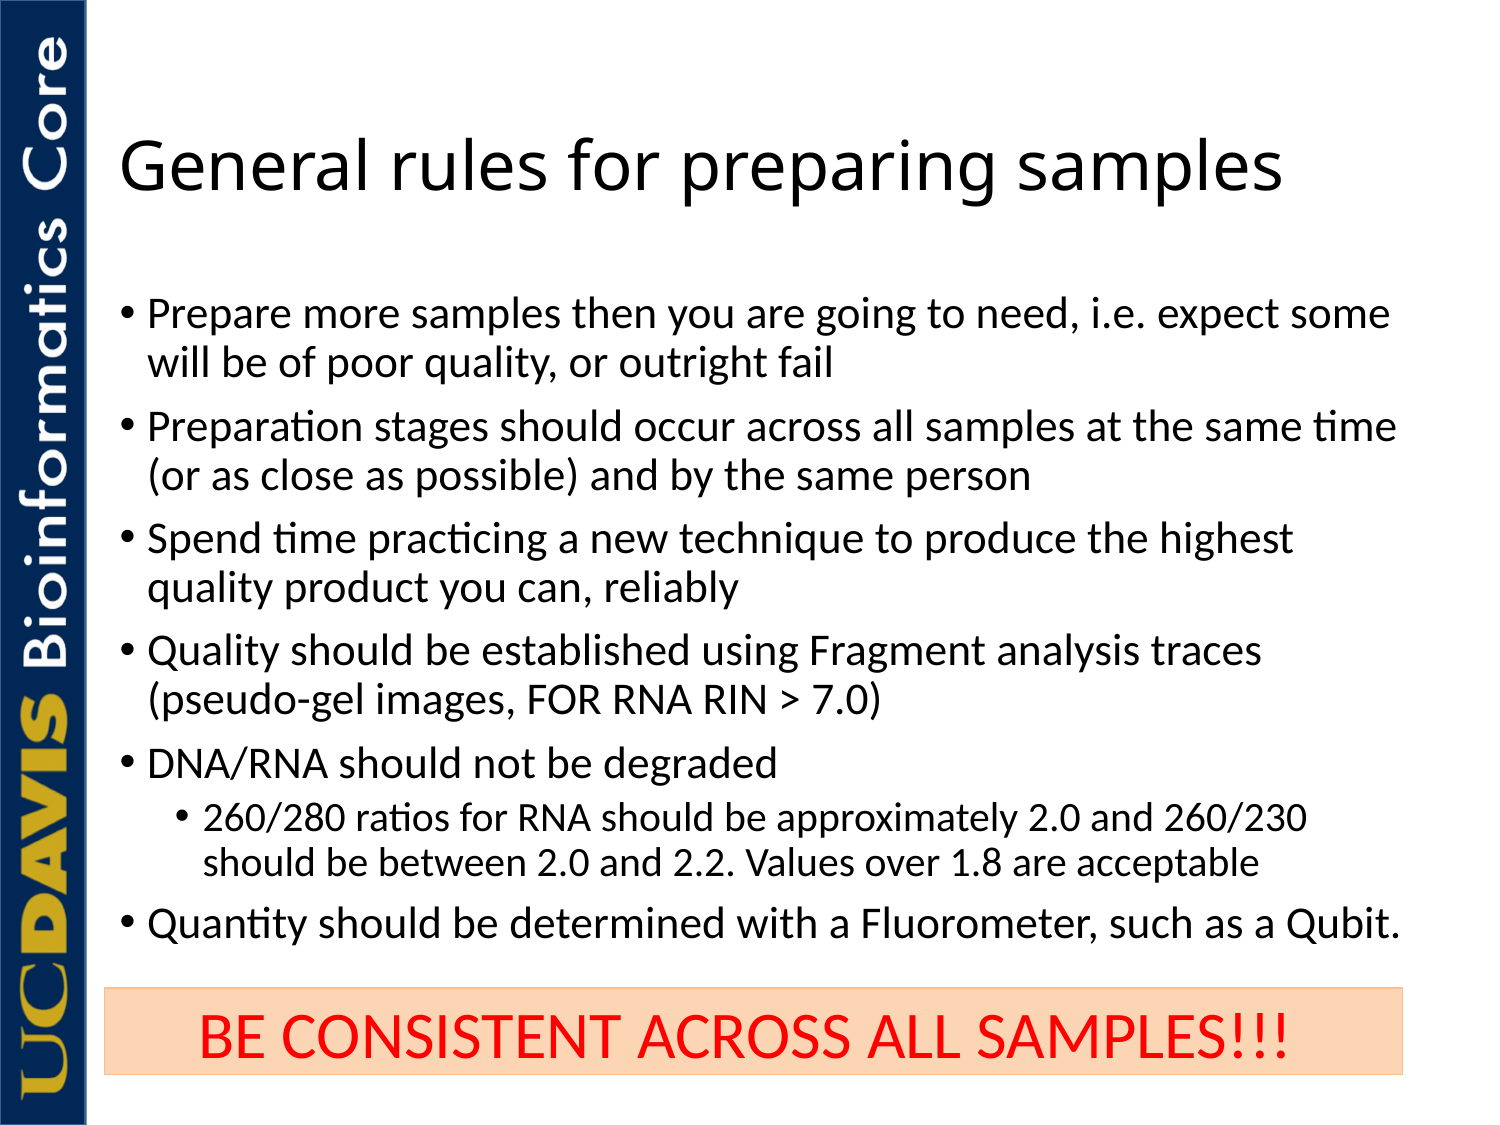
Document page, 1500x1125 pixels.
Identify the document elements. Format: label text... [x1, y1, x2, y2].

title General rules for preparing samples [103, 59, 1397, 278]
list Prepare more samples then you are going to need, i.e. expect some will be of poor quality, or outright fail Preparation stages should occur across all samples at the same time (or as close as possible) and by the same person Spend time practicing a new technique to produce the highest quality product you can, reliably Quality should be established using Fragment analysis traces (pseudo-gel images, FOR RNA RIN > 7.0) DNA/RNA should not be degraded 260/280 ratios for RNA should be approximately 2.0 and 260/230 should be between 2.0 and 2.2. Values over 1.8 are acceptable Quantity should be determined with a Fluorometer, such as a Qubit. [104, 281, 1442, 991]
text_box BE CONSISTENT ACROSS ALL SAMPLES!!! [104, 987, 1403, 1075]
picture [6, 0, 84, 1121]
